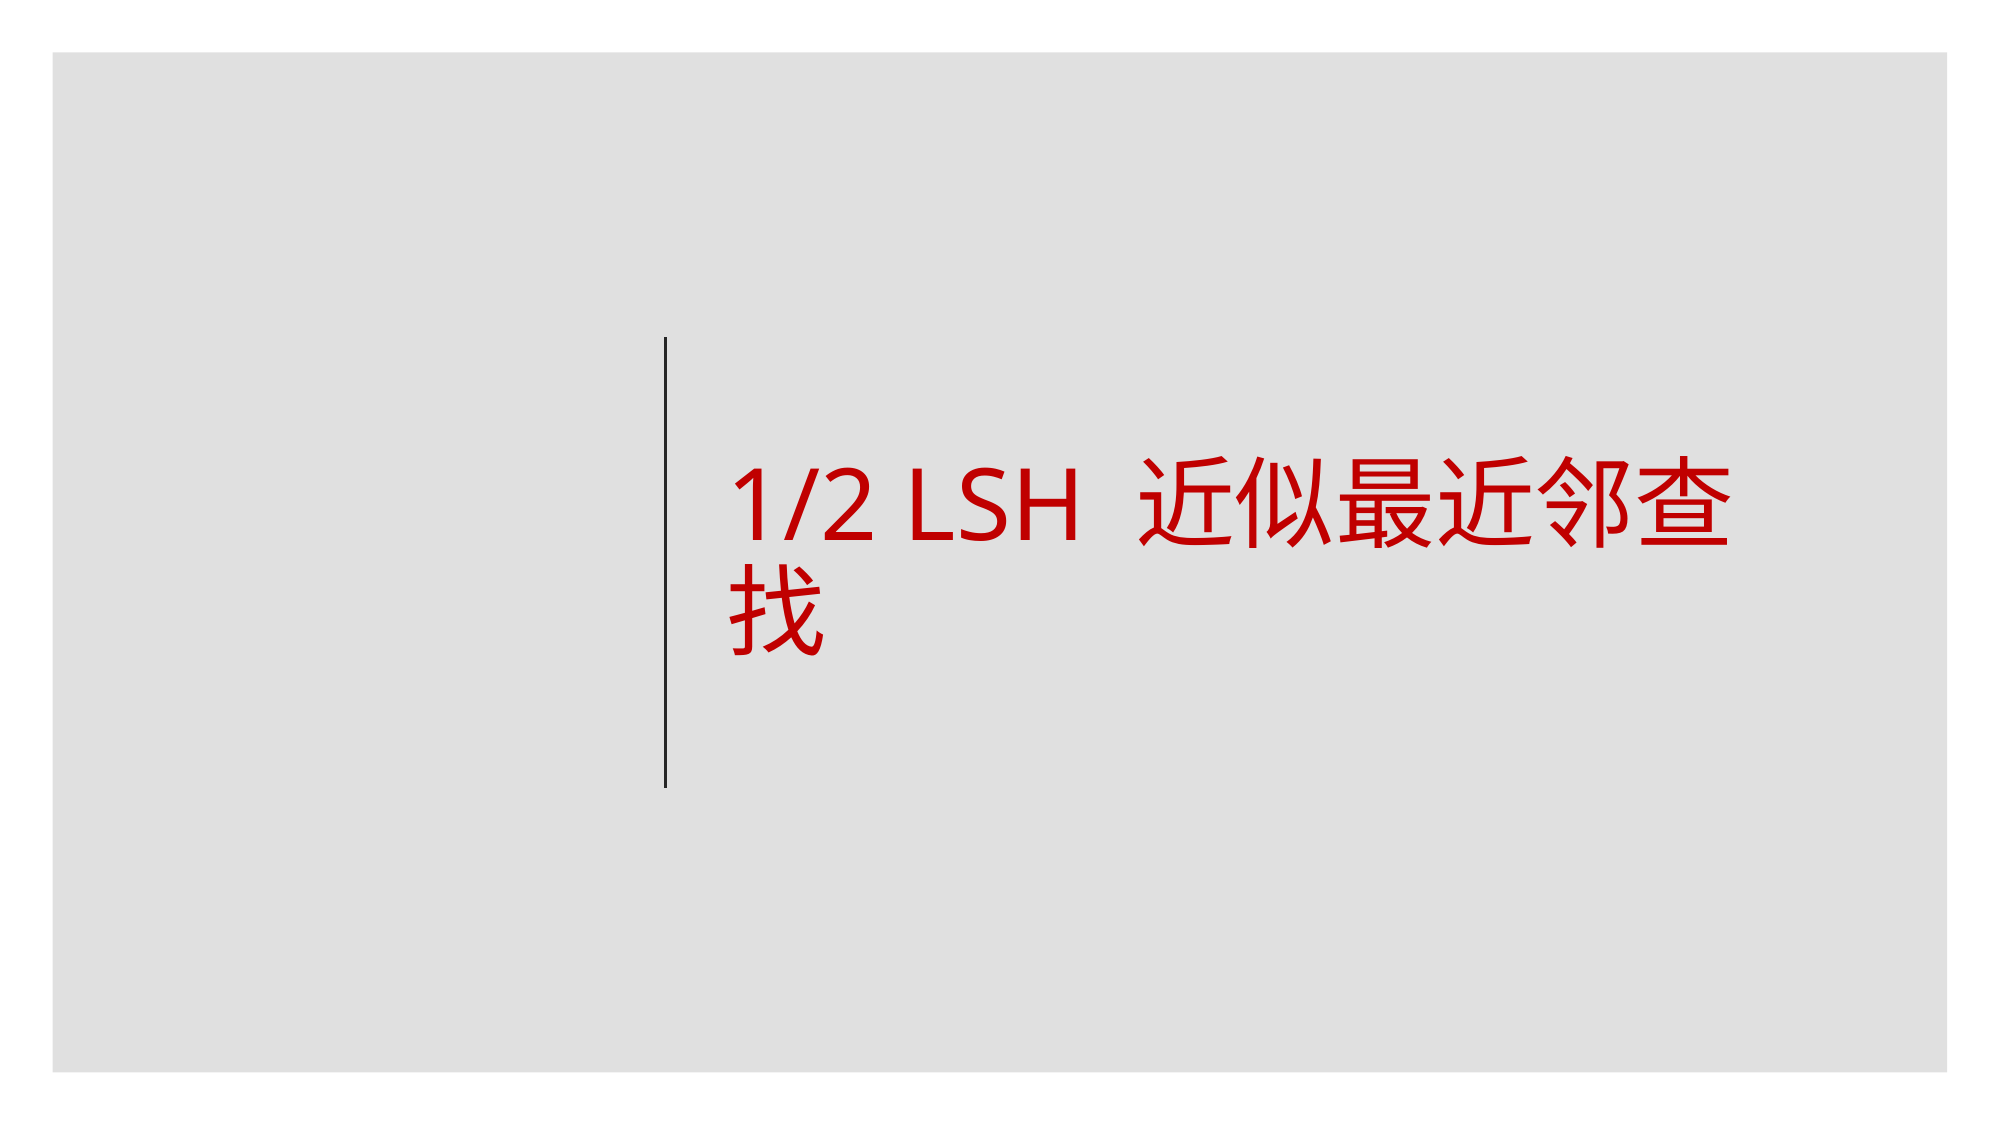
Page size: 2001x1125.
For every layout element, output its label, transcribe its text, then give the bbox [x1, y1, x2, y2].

text_box [52, 52, 1948, 1073]
title 1/2 LSH 近似最近邻查找 [718, 157, 1829, 968]
